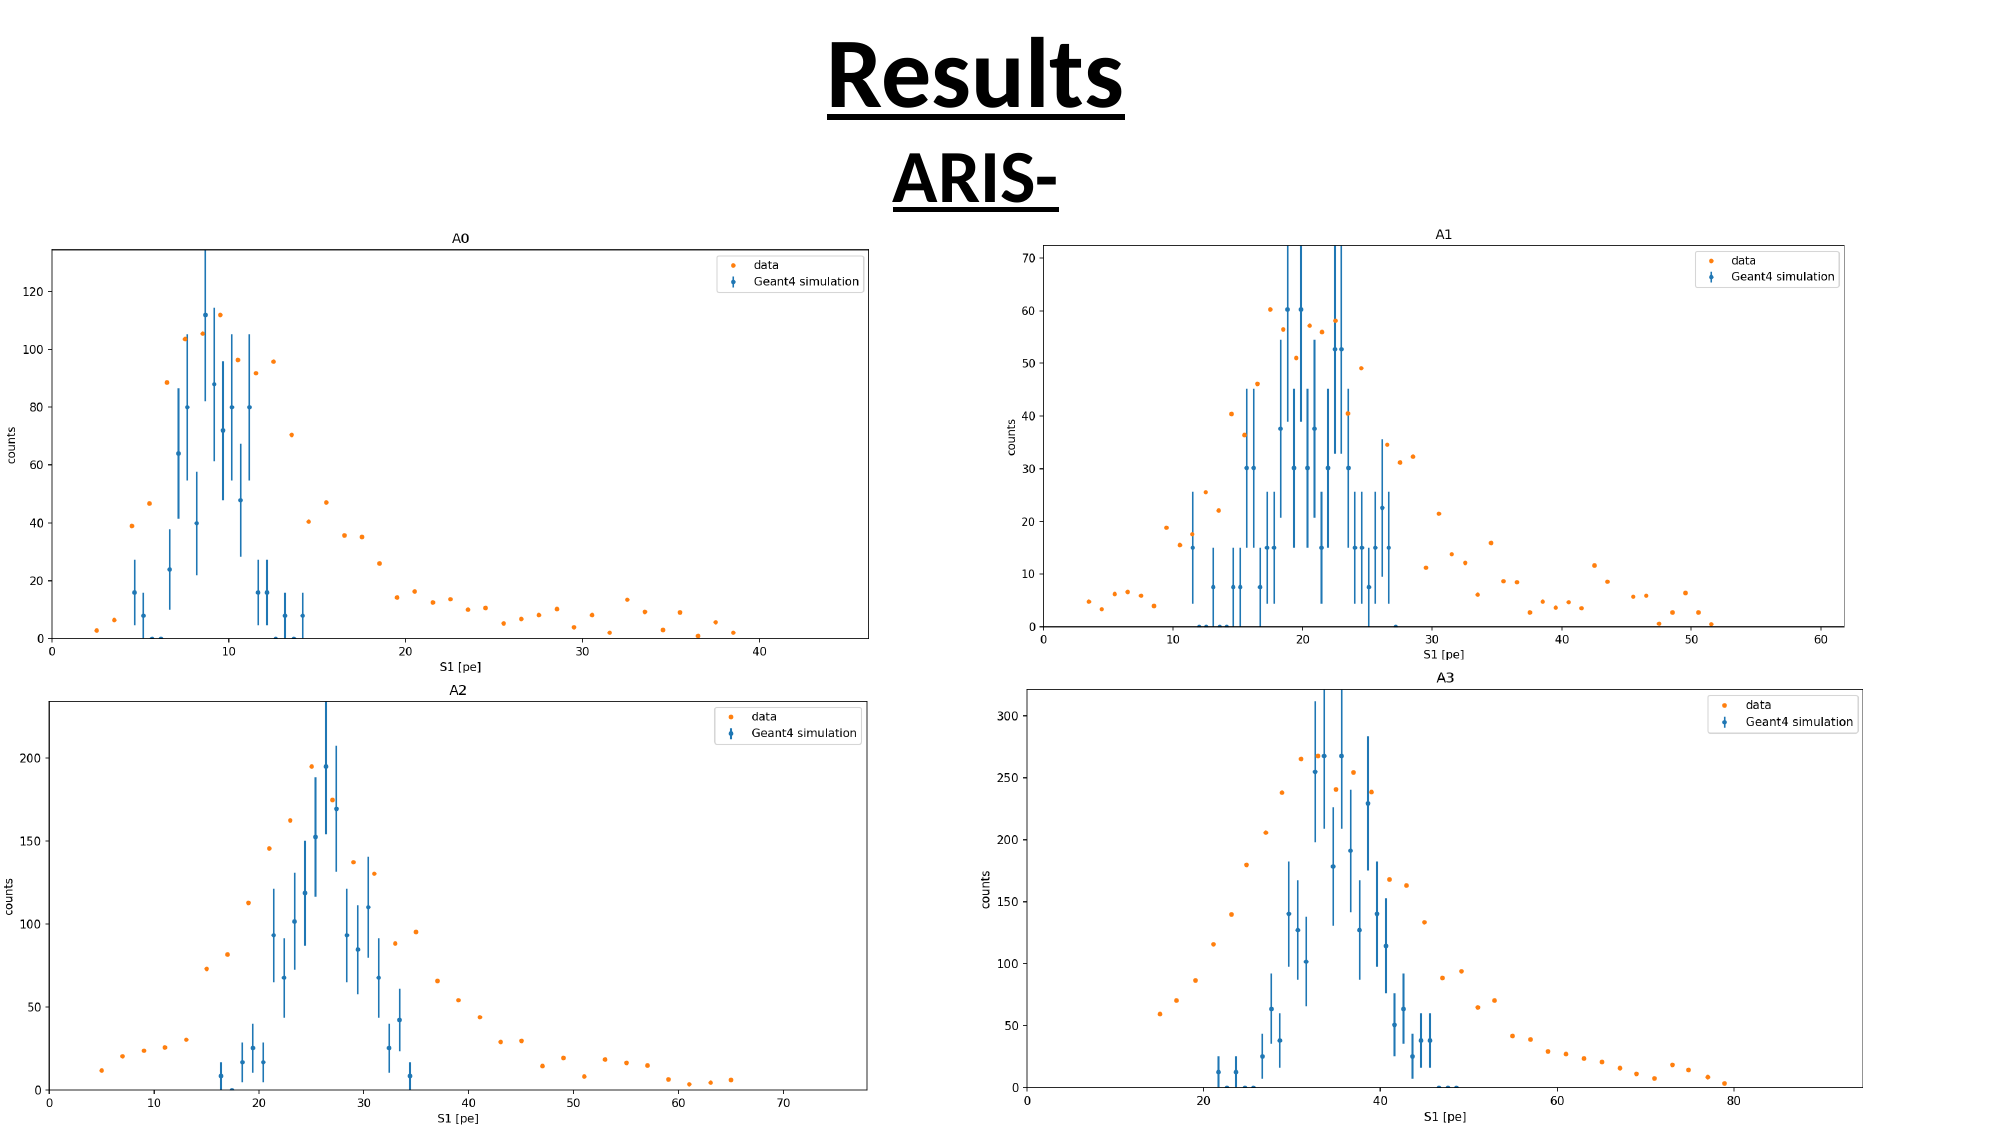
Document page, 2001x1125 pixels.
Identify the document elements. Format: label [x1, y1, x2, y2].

picture [975, 671, 1863, 1124]
picture [0, 683, 869, 1125]
picture [0, 227, 869, 674]
picture [999, 227, 1846, 661]
